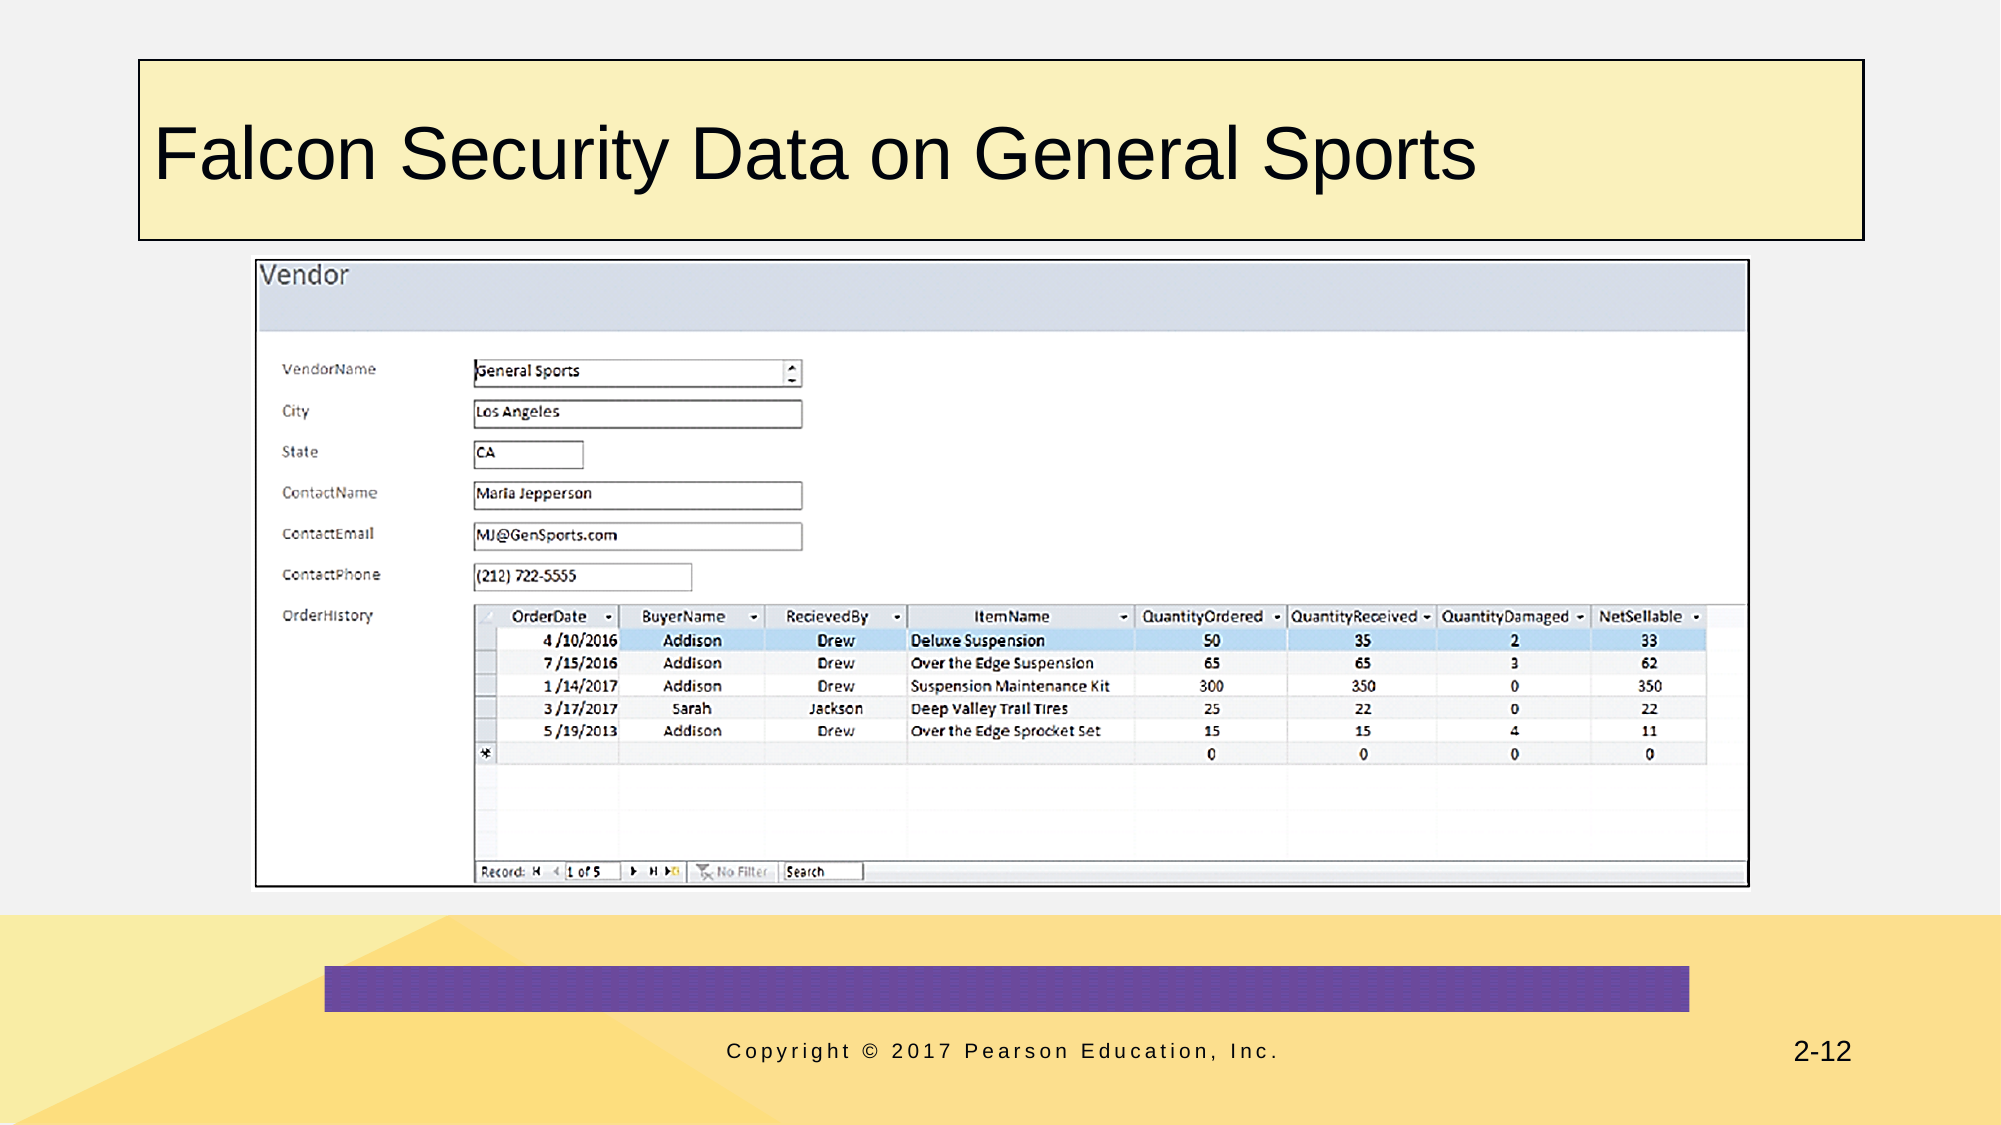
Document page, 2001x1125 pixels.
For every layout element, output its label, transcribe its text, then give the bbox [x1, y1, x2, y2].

picture [250, 254, 1752, 893]
title Falcon Security Data on General Sports [138, 59, 1865, 241]
footer Copyright © 2017 Pearson Education, Inc. [326, 1025, 1677, 1075]
